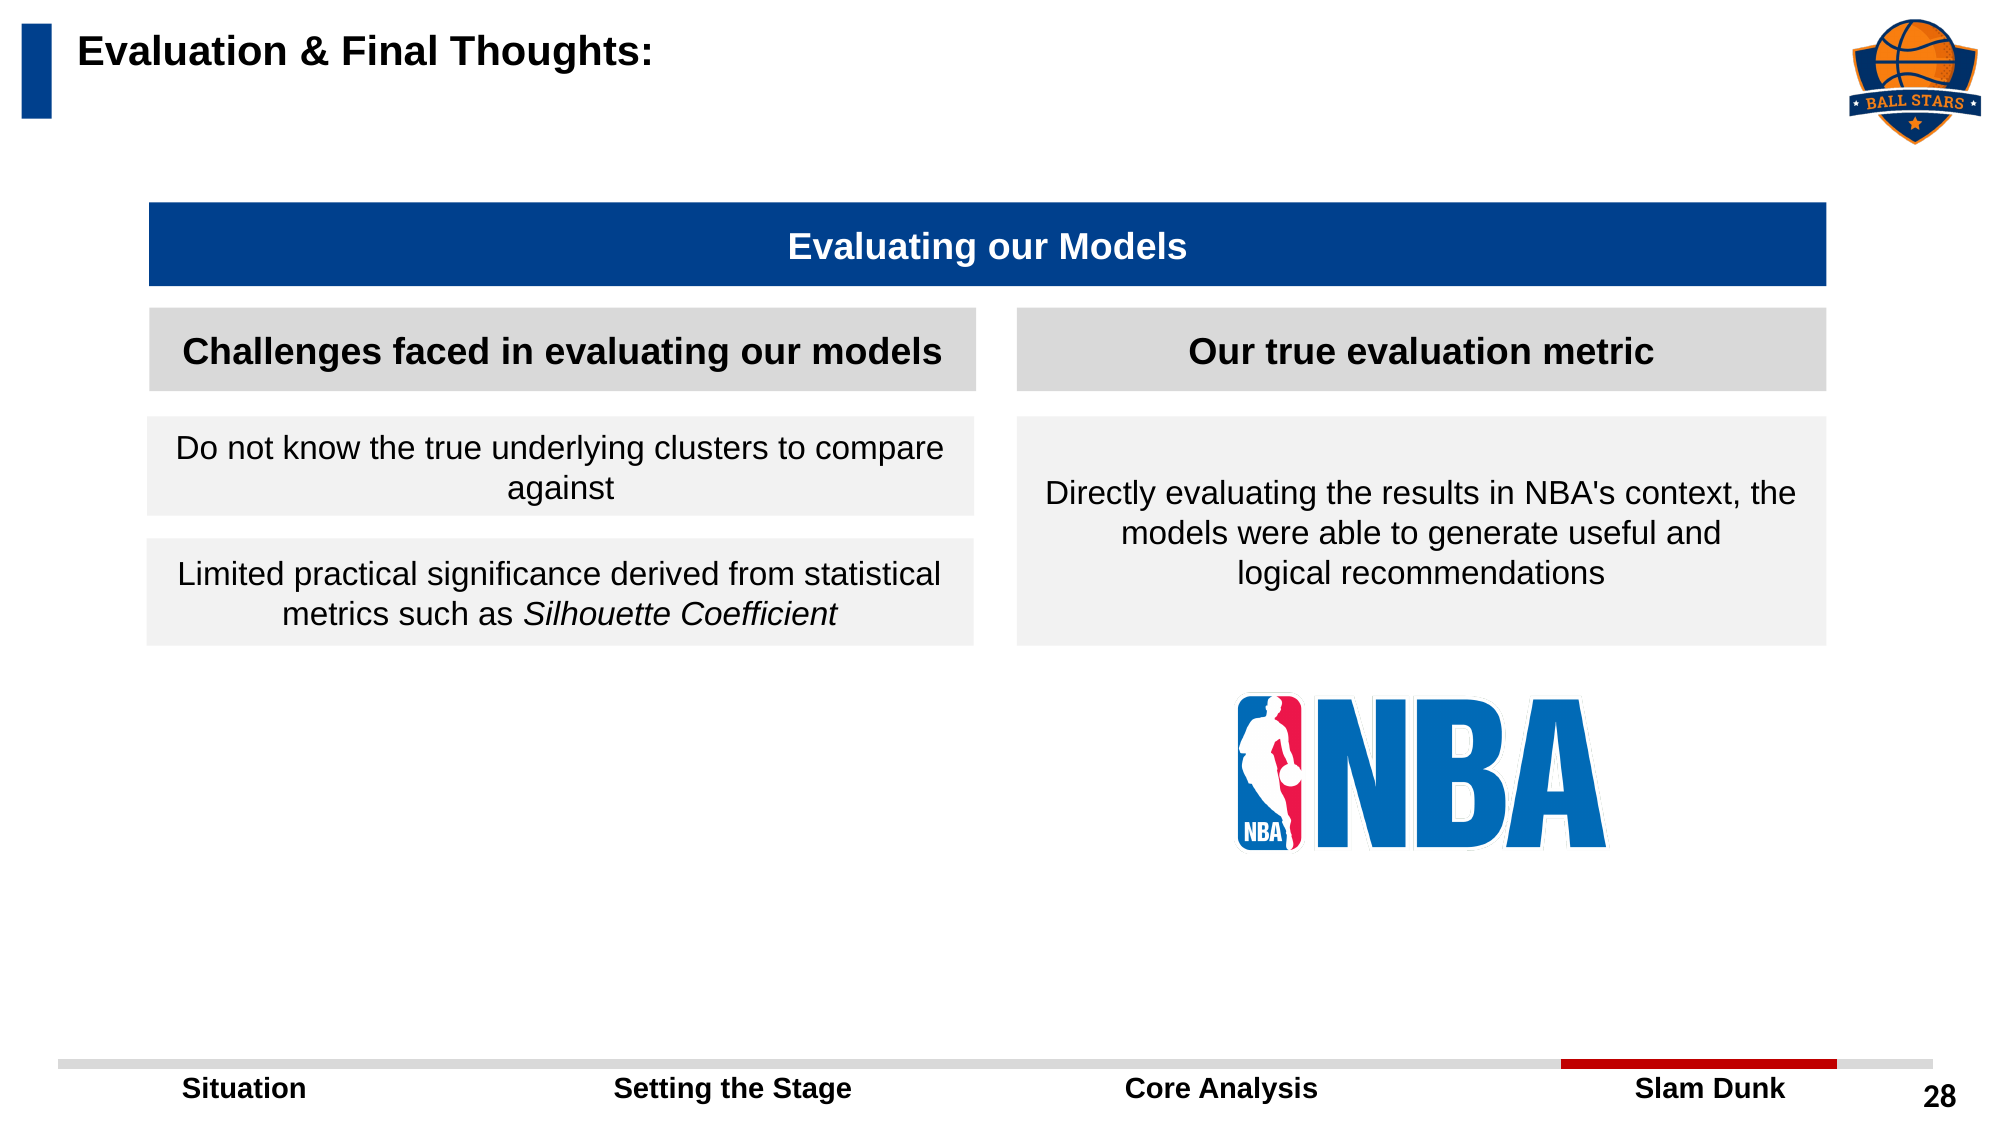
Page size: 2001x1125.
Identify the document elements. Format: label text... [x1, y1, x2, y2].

text_box Our true evaluation metric [1016, 307, 1827, 392]
text_box Limited practical significance derived from statistical metrics such as Silhouette Coefficient [146, 537, 975, 647]
text_box Evaluating our Models [148, 201, 1827, 287]
text_box Directly evaluating the results in NBA's context, the models were able to generate useful and logical recommendations [1016, 415, 1827, 647]
text_box Challenges faced in evaluating our models [148, 307, 977, 392]
picture [1234, 645, 1610, 901]
text_box Do not know the true underlying clusters to compare against [146, 415, 975, 517]
picture [1828, 0, 2000, 161]
text_box Evaluation & Final Thoughts: [62, 16, 1827, 82]
